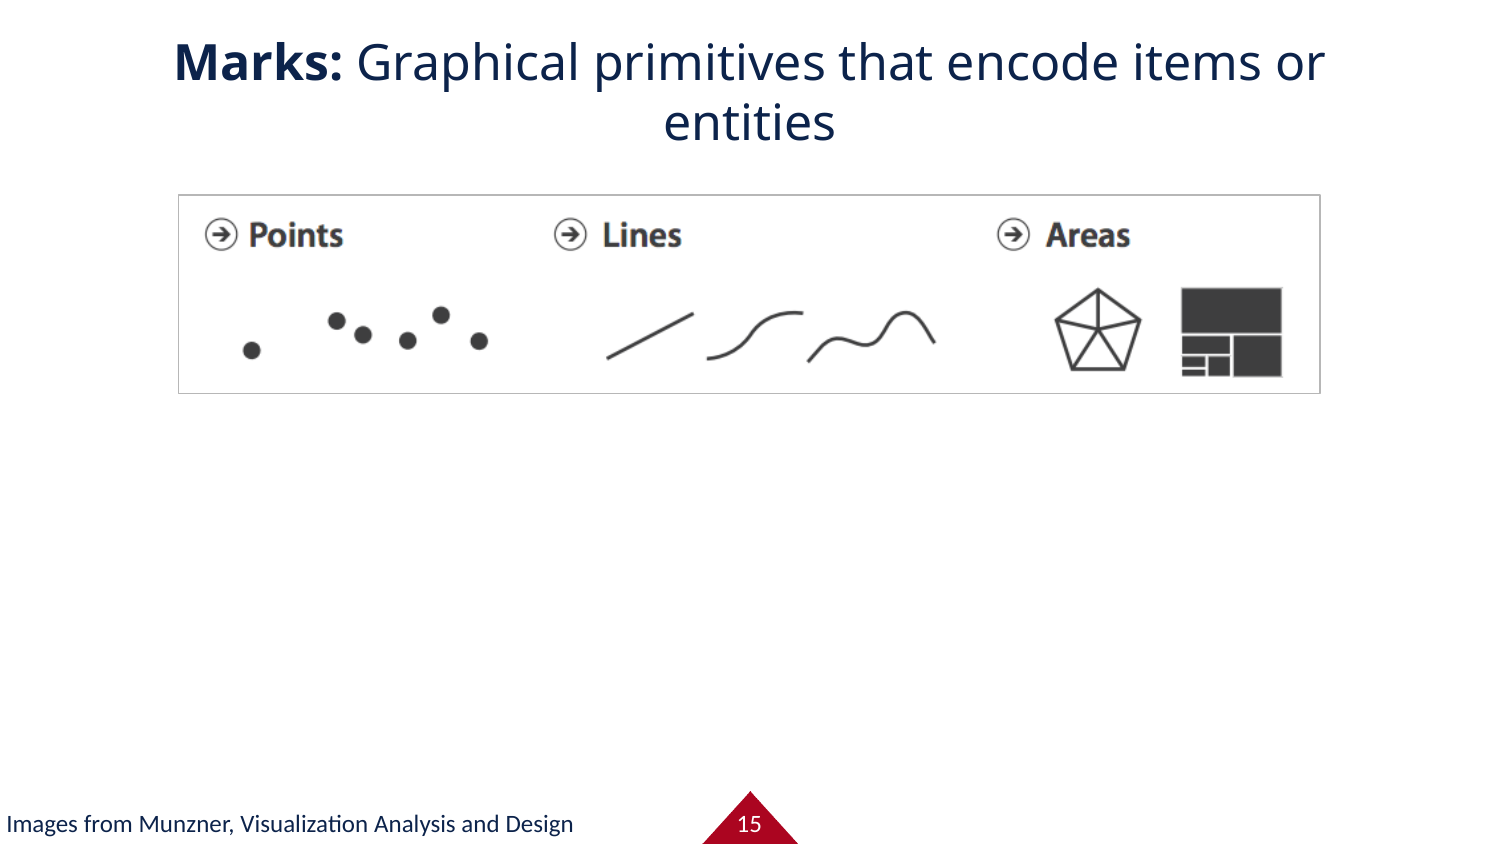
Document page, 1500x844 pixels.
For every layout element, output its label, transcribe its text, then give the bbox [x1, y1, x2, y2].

picture [702, 791, 798, 844]
title Marks: Graphical primitives that encode items or entities [112, 0, 1388, 181]
slide_number 15 [707, 800, 791, 844]
picture [179, 195, 1320, 393]
text_box Images from Munzner, Visualization Analysis and Design [0, 801, 692, 844]
